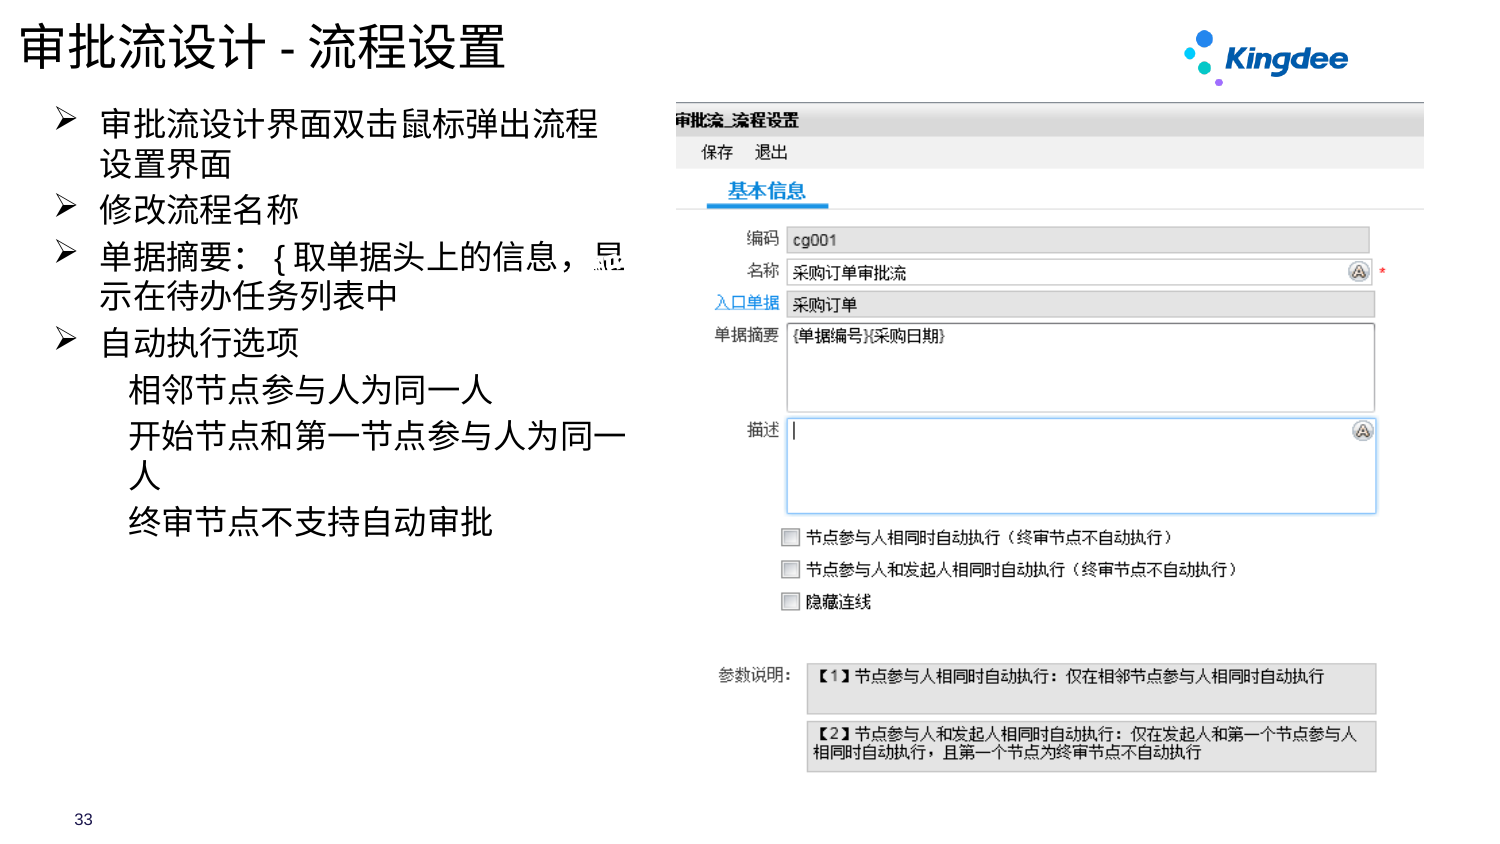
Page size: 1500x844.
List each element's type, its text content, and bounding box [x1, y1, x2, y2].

title 审批流设计-流程设置 [17, 14, 1397, 102]
picture [676, 102, 1424, 784]
list 审批流设计界面双击鼠标弹出流程设置界面 修改流程名称 单据摘要：{取单据头上的信息，显示在待办任务列表中 自动执行选项 相邻节点参与人为同一人 开始节点和第一节点参与人为同一人 终审节点不支持自动审批 [52, 102, 633, 760]
